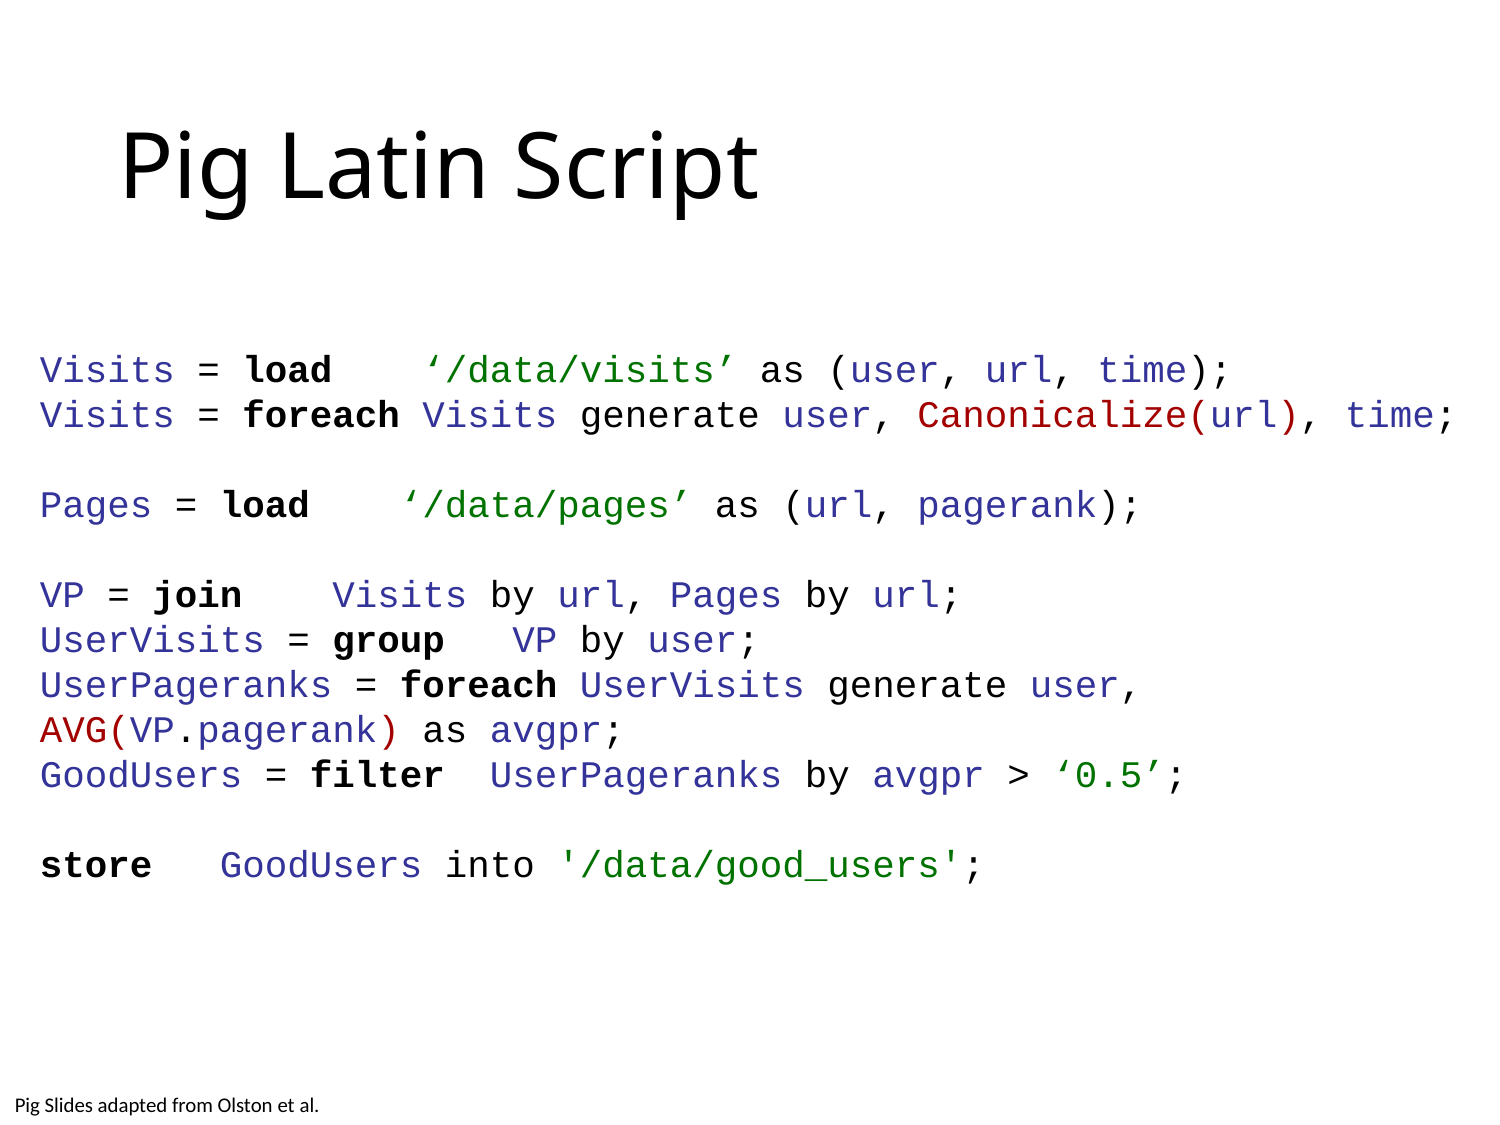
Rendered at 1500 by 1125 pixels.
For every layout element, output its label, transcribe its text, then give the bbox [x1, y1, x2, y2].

text_box Visits = load ‘/data/visits’ as (user, url, time); Visits = foreach Visits generate user, Canonicalize(url), time; Pages = load ‘/data/pages’ as (url, pagerank); VP = join Visits by url, Pages by url; UserVisits = group VP by user; UserPageranks = foreach UserVisits generate user, AVG(VP.pagerank) as avgpr; GoodUsers = filter UserPageranks by avgpr > ‘0.5’; store GoodUsers into '/data/good_users'; [24, 337, 1488, 893]
title Pig Latin Script [103, 59, 1397, 278]
text_box Pig Slides adapted from Olston et al. [0, 1084, 563, 1125]
